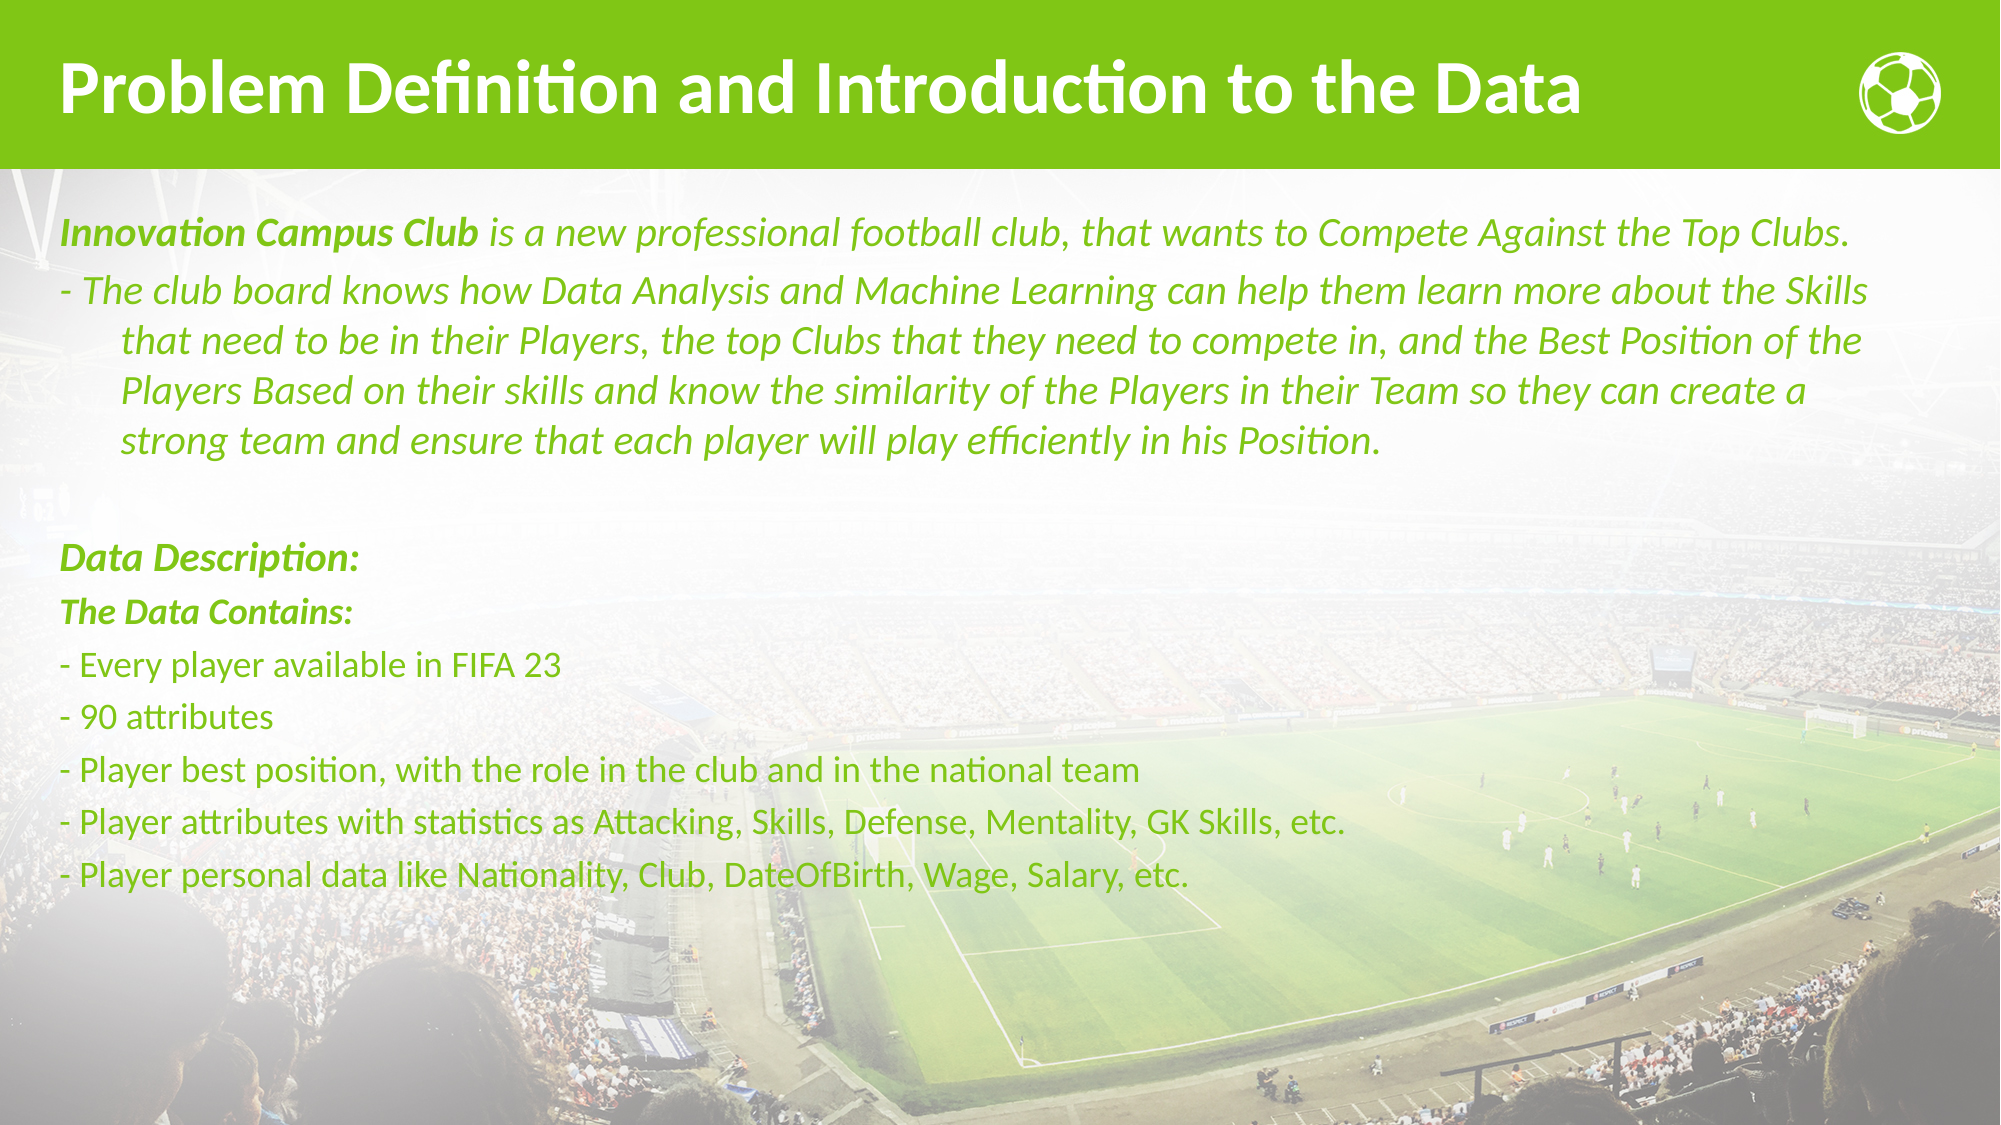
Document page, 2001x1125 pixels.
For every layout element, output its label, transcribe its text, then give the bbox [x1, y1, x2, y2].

title Problem Definition and Introduction to the Data [43, 17, 1650, 149]
list Innovation Campus Club is a new professional football club, that wants to Compete Against the Top Clubs. - The club board knows how Data Analysis and Machine Learning can help them learn more about the Skills that need to be in their Players, the top Clubs that they need to compete in, and the Best Position of the Players Based on their skills and know the similarity of the Players in their Team so they can create a strong team and ensure that each player will play efficiently in his Position. Data Description: The Data Contains: - Every player available in FIFA 23 - 90 attributes - Player best position, with the role in the club and in the national team - Player attributes with statistics as Attacking, Skills, Defense, Mentality, GK Skills, etc. - Player personal data like Nationality, Club, DateOfBirth, Wage, Salary, etc. [43, 196, 1934, 988]
picture [0, 0, 2000, 1125]
